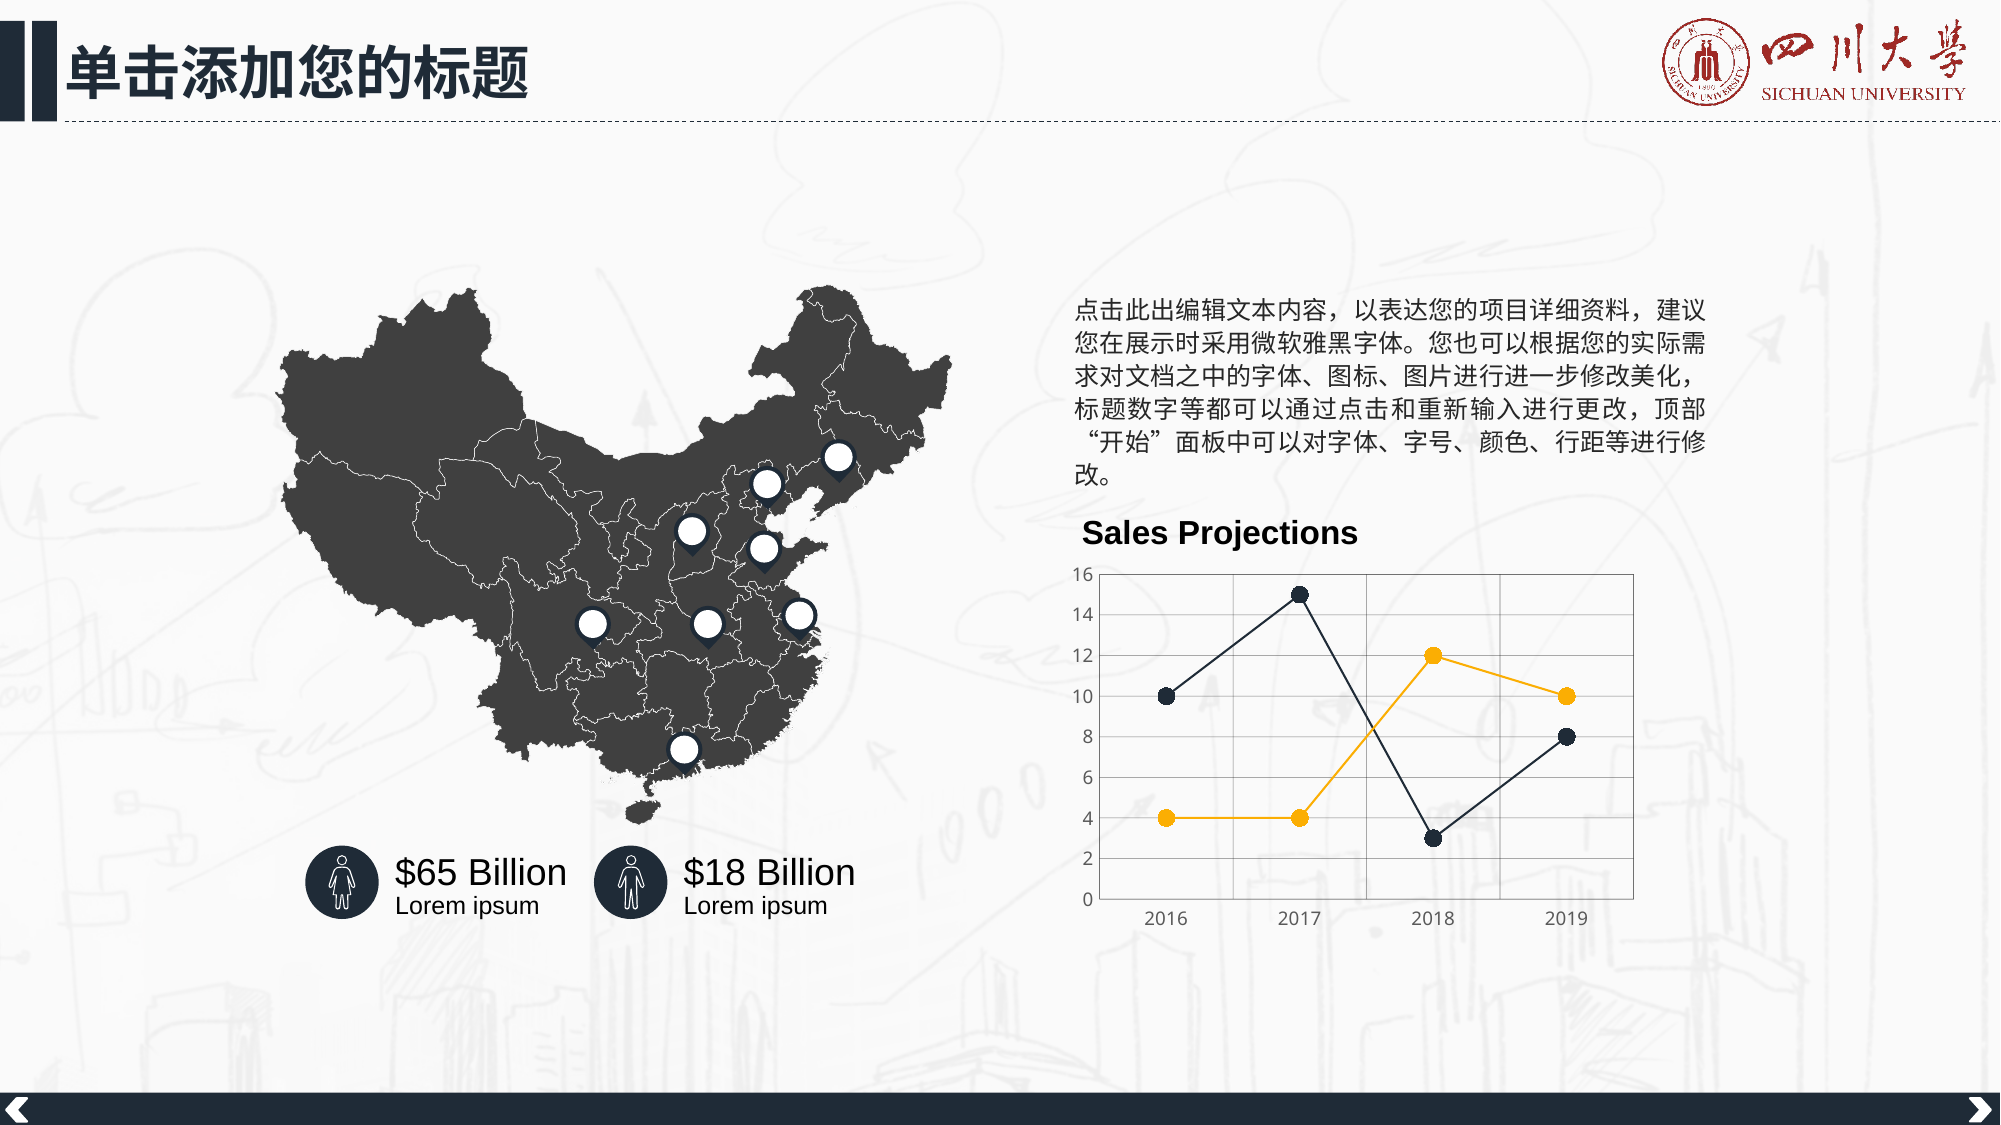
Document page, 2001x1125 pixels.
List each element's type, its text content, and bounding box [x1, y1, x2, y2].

text_box $65 Billion Lorem ipsum [380, 845, 595, 927]
text_box Sales Projections [1081, 511, 1360, 552]
picture [1662, 18, 1966, 106]
text_box 点击此出编辑文本内容，以表达您的项目详细资料，建议您在展示时采用微软雅黑字体。您也可以根据您的实际需求对文档之中的字体、图标、图片进行进一步修改美化，标题数字等都可以通过点击和重新输入进行更改，顶部“开始”面板中可以对字体、字号、颜色、行距等进行修改。 [1060, 284, 1723, 497]
text_box $18 Billion Lorem ipsum [668, 845, 883, 927]
chart [1060, 553, 1646, 940]
text_box [328, 855, 356, 910]
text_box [274, 284, 953, 826]
text_box [593, 845, 668, 920]
text_box [617, 855, 645, 910]
text_box [304, 845, 380, 920]
